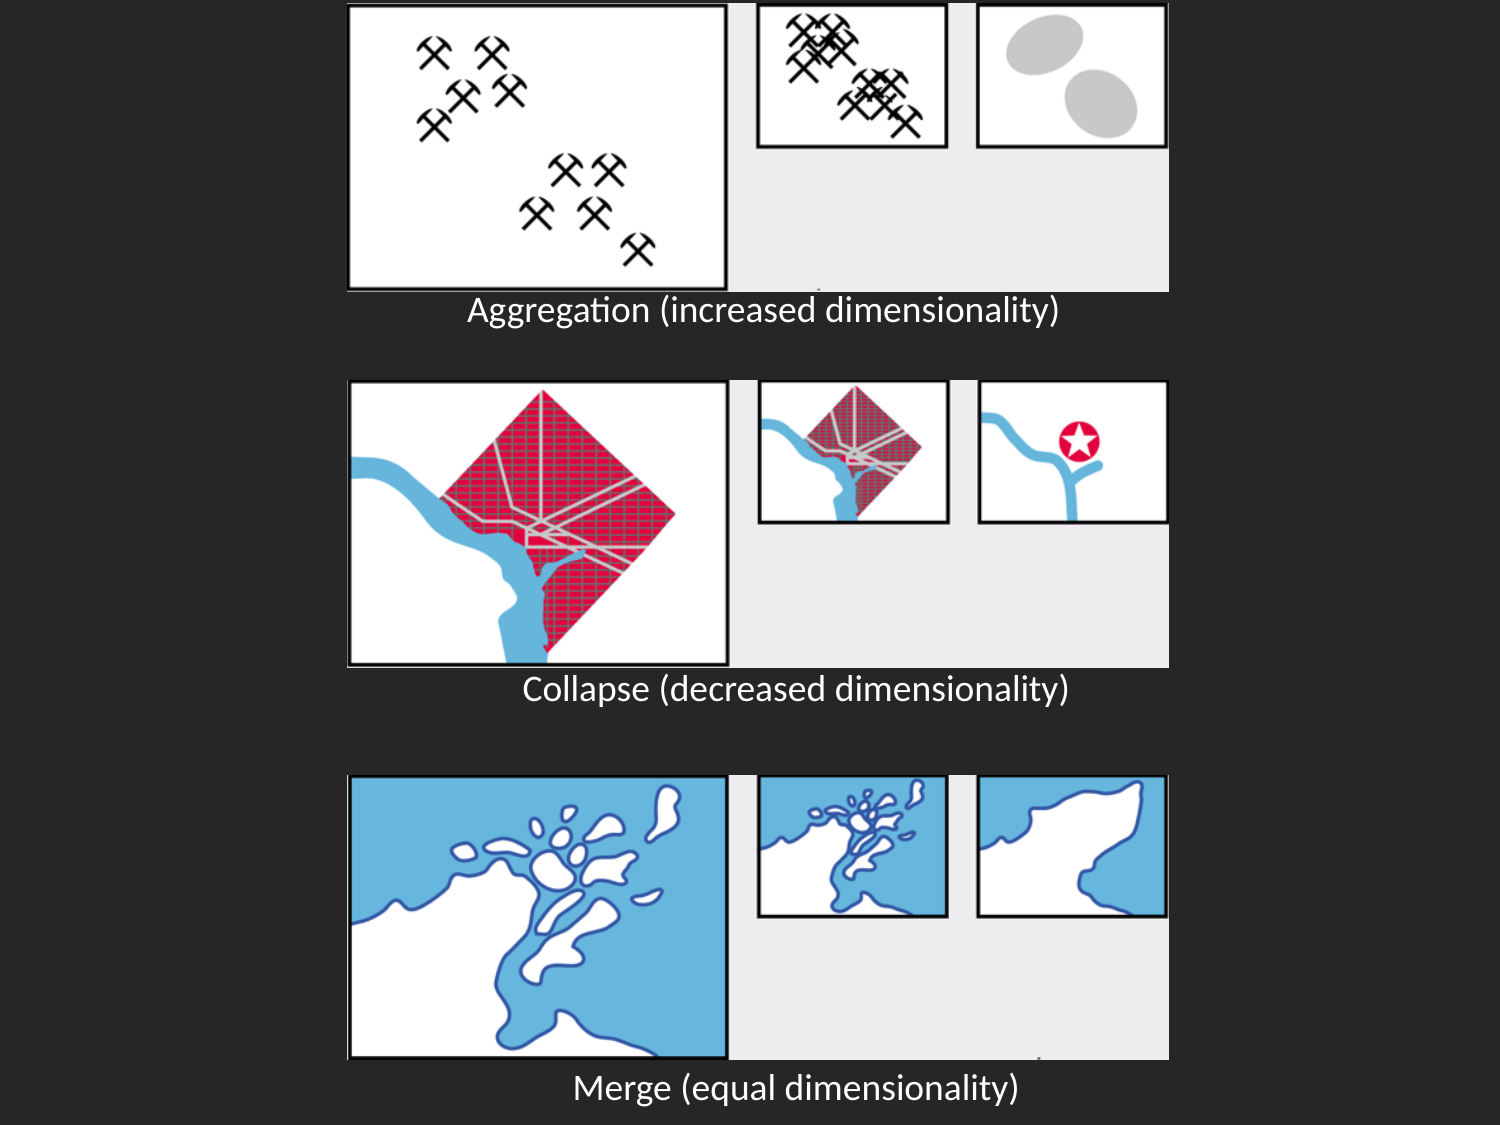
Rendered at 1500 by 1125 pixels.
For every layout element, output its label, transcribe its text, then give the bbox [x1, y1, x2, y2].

picture [346, 380, 1169, 669]
text_box Aggregation (increased dimensionality) [426, 300, 1101, 338]
text_box Collapse (decreased dimensionality) [459, 675, 1134, 717]
picture [346, 774, 1169, 1061]
text_box Merge (equal dimensionality) [459, 1069, 1134, 1115]
picture [346, 3, 1169, 292]
